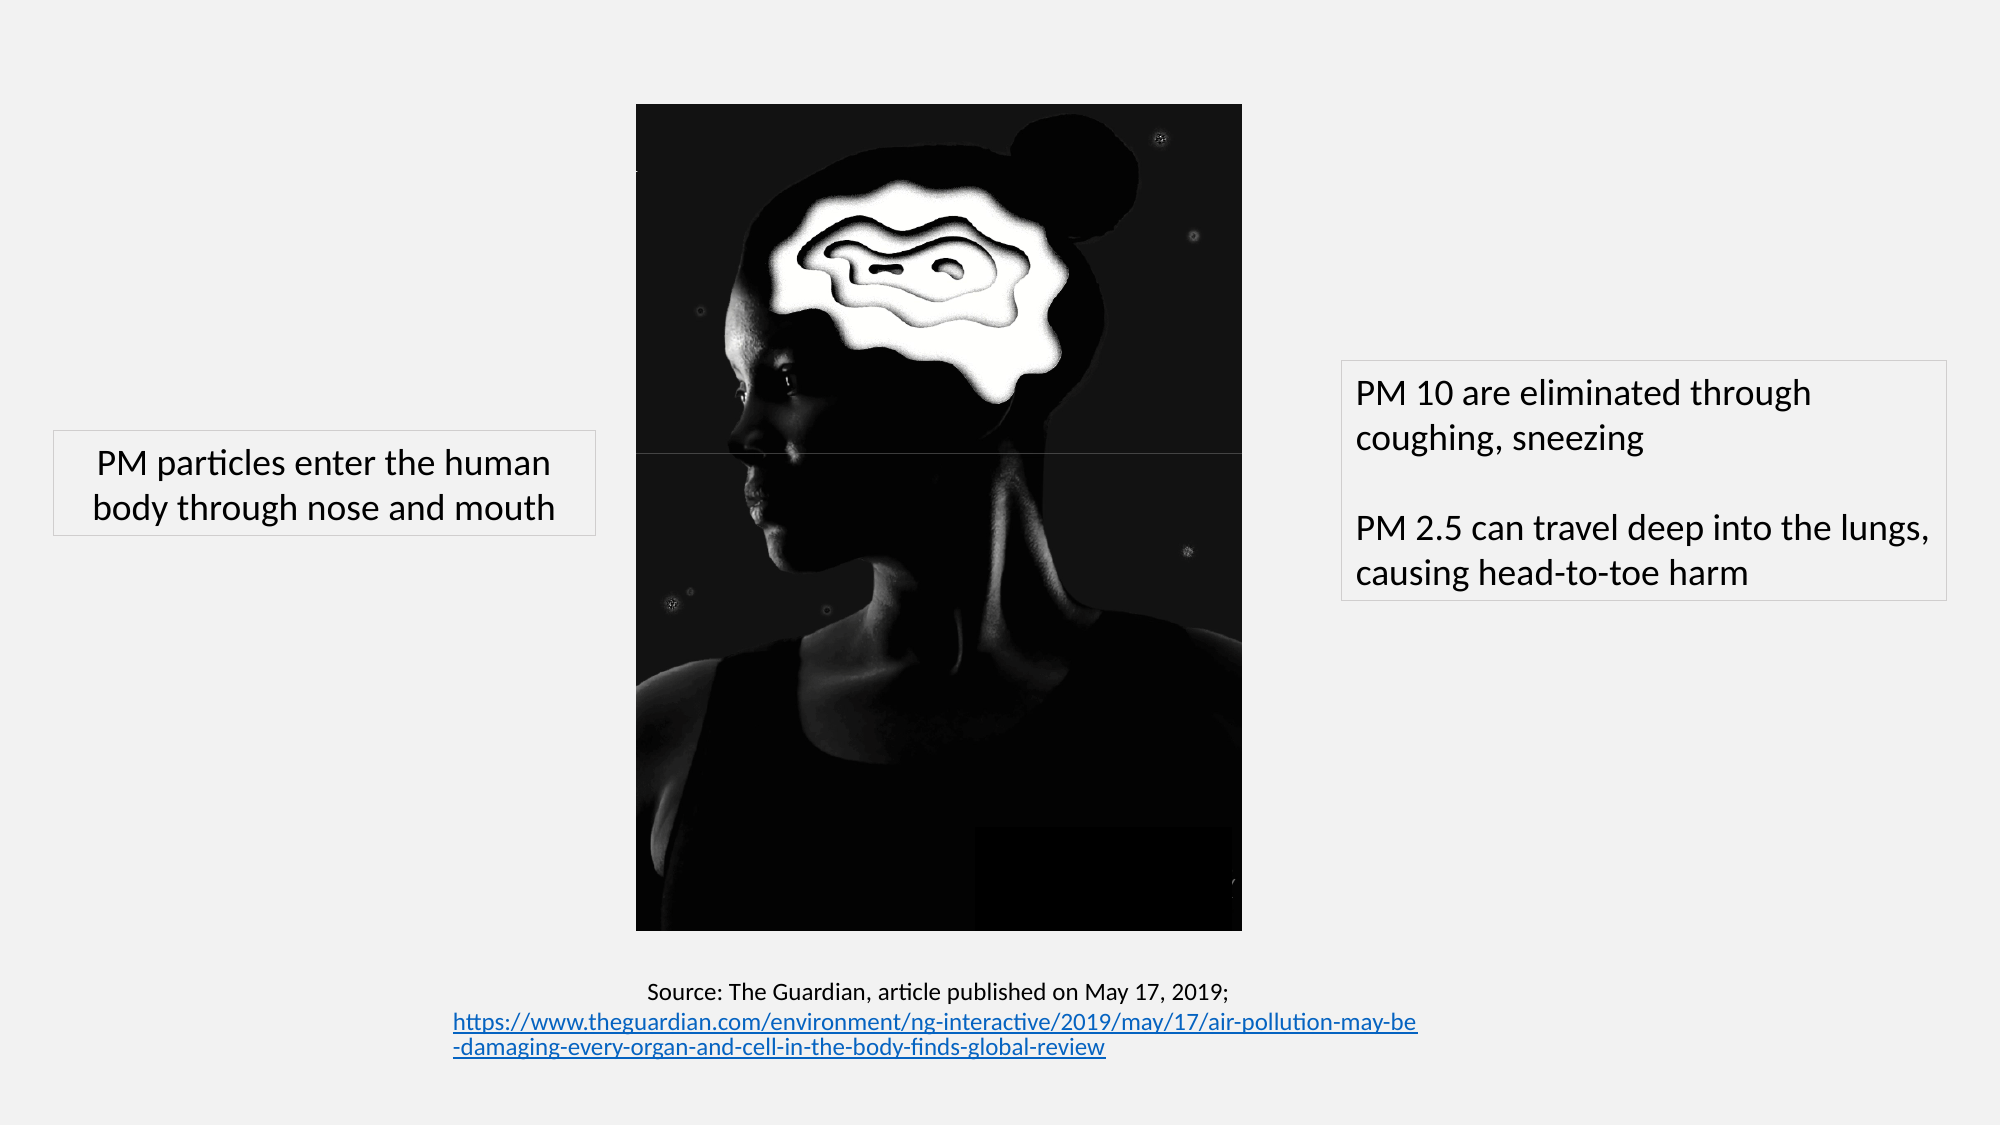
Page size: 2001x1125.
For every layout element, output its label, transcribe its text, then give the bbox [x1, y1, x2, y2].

text_box PM 10 are eliminated through coughing, sneezing PM 2.5 can travel deep into the lungs, causing head-to-toe harm [1341, 360, 1947, 601]
text_box PM particles enter the human body through nose and mouth [53, 430, 596, 536]
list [636, 103, 1243, 932]
text_box Source: The Guardian, article published on May 17, 2019; https://www.theguardian.com/environment/ng-interactive/2019/may/17/air-pollution-may-be-damaging-every-organ-and-cell-in-the-body-finds-global-review [438, 967, 1440, 1043]
